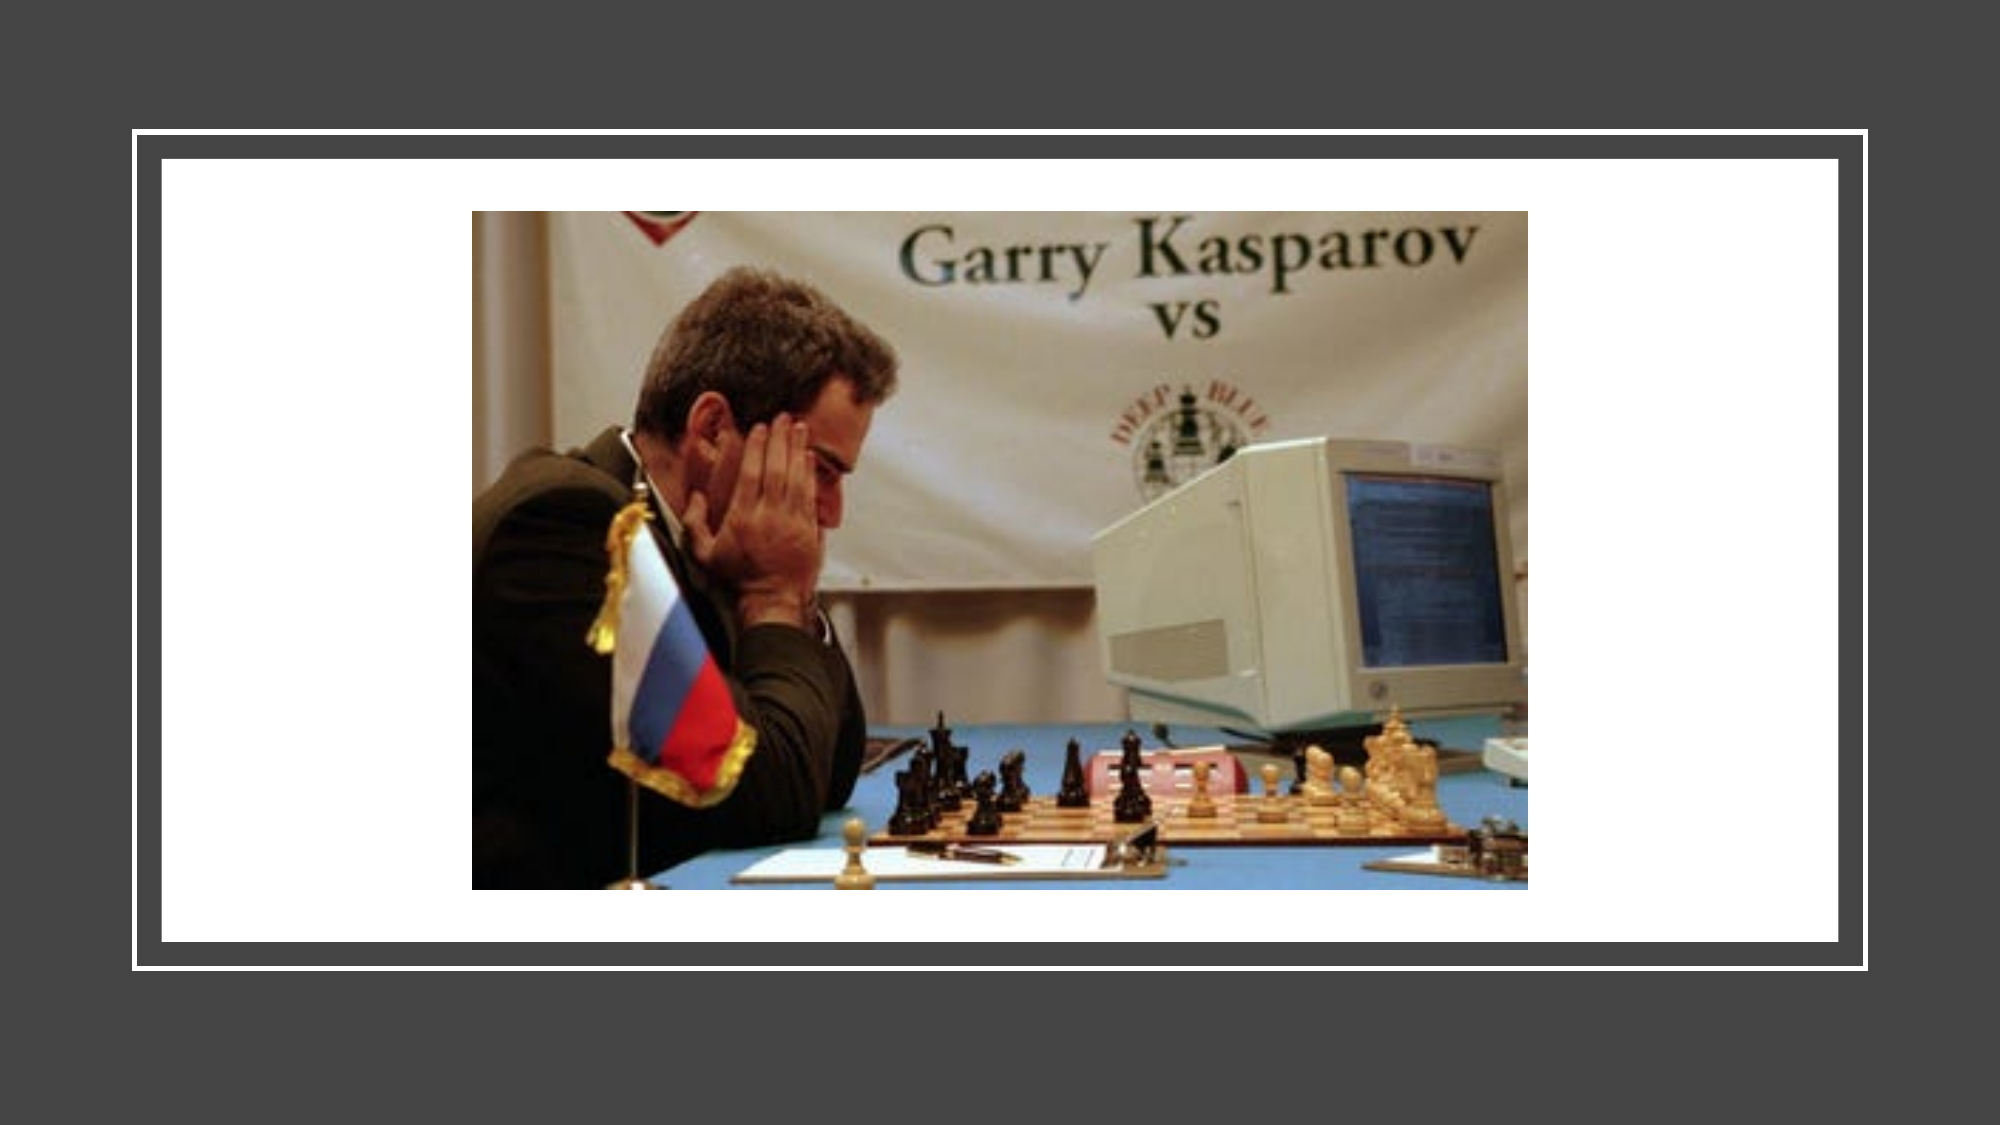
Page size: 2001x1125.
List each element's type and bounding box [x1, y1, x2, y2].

text_box [160, 158, 1839, 943]
list [472, 211, 1528, 890]
text_box [134, 131, 1866, 970]
